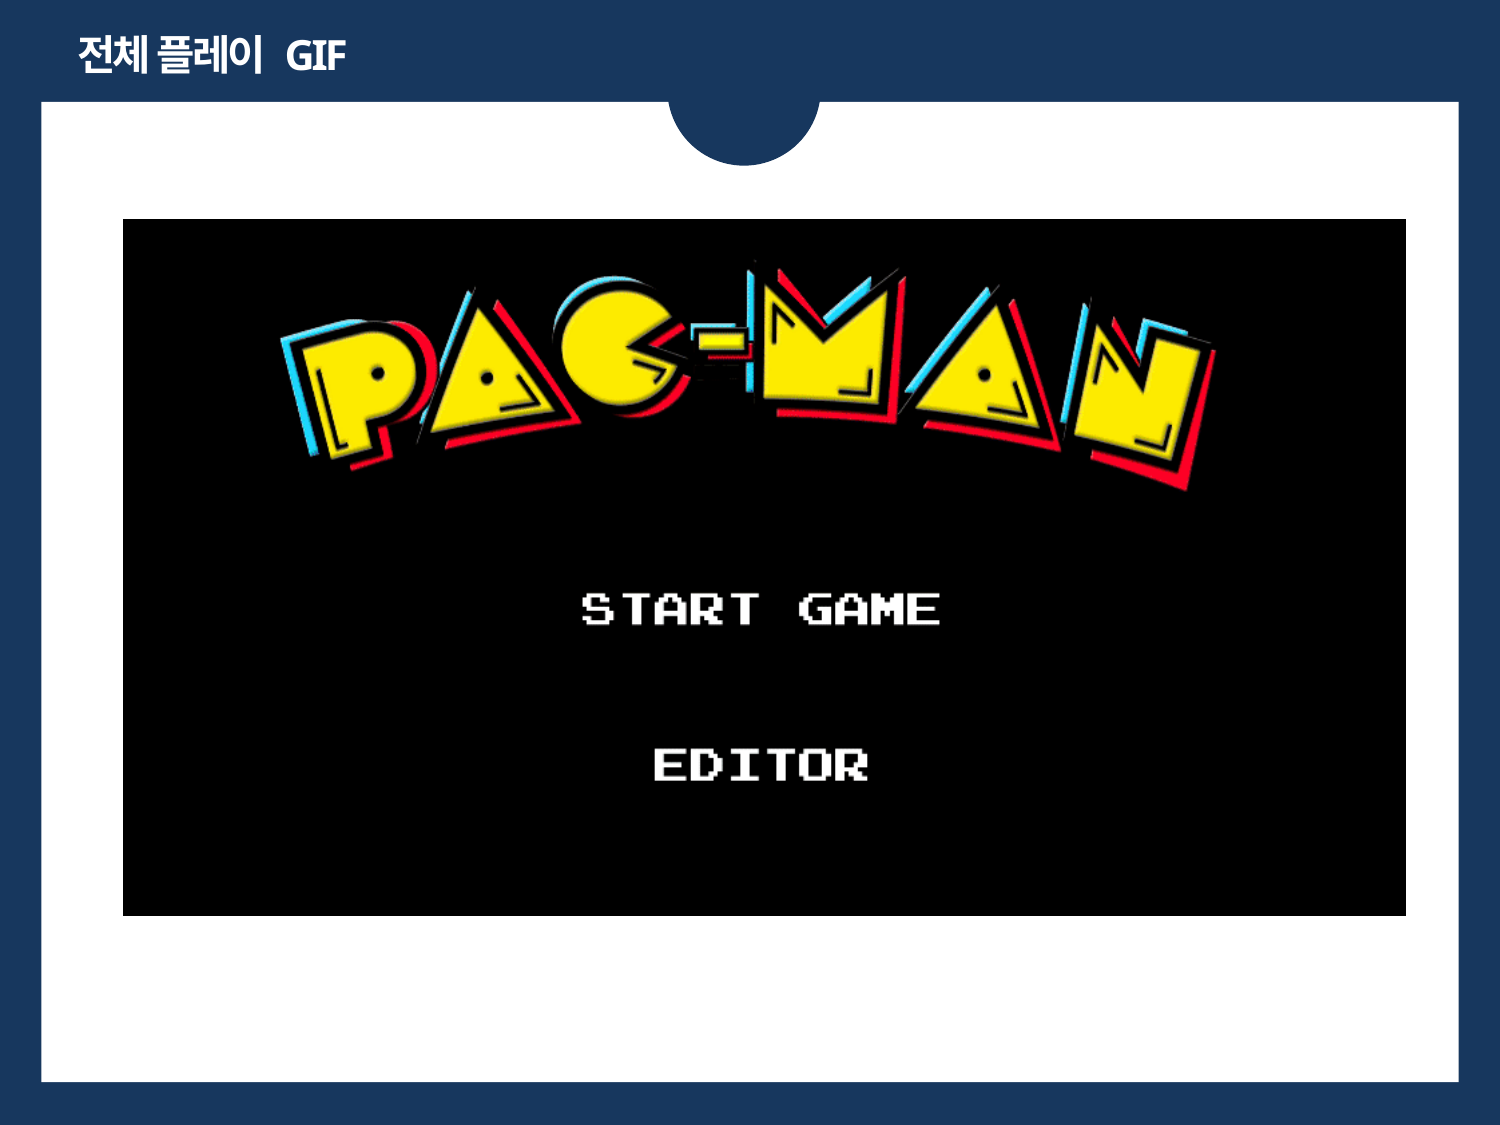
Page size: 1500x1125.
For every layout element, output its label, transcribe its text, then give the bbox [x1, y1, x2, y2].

picture [123, 219, 1406, 916]
text_box 전체 플레이 GIF [40, 21, 467, 87]
text_box [665, 10, 823, 168]
text_box [39, 100, 1461, 1084]
